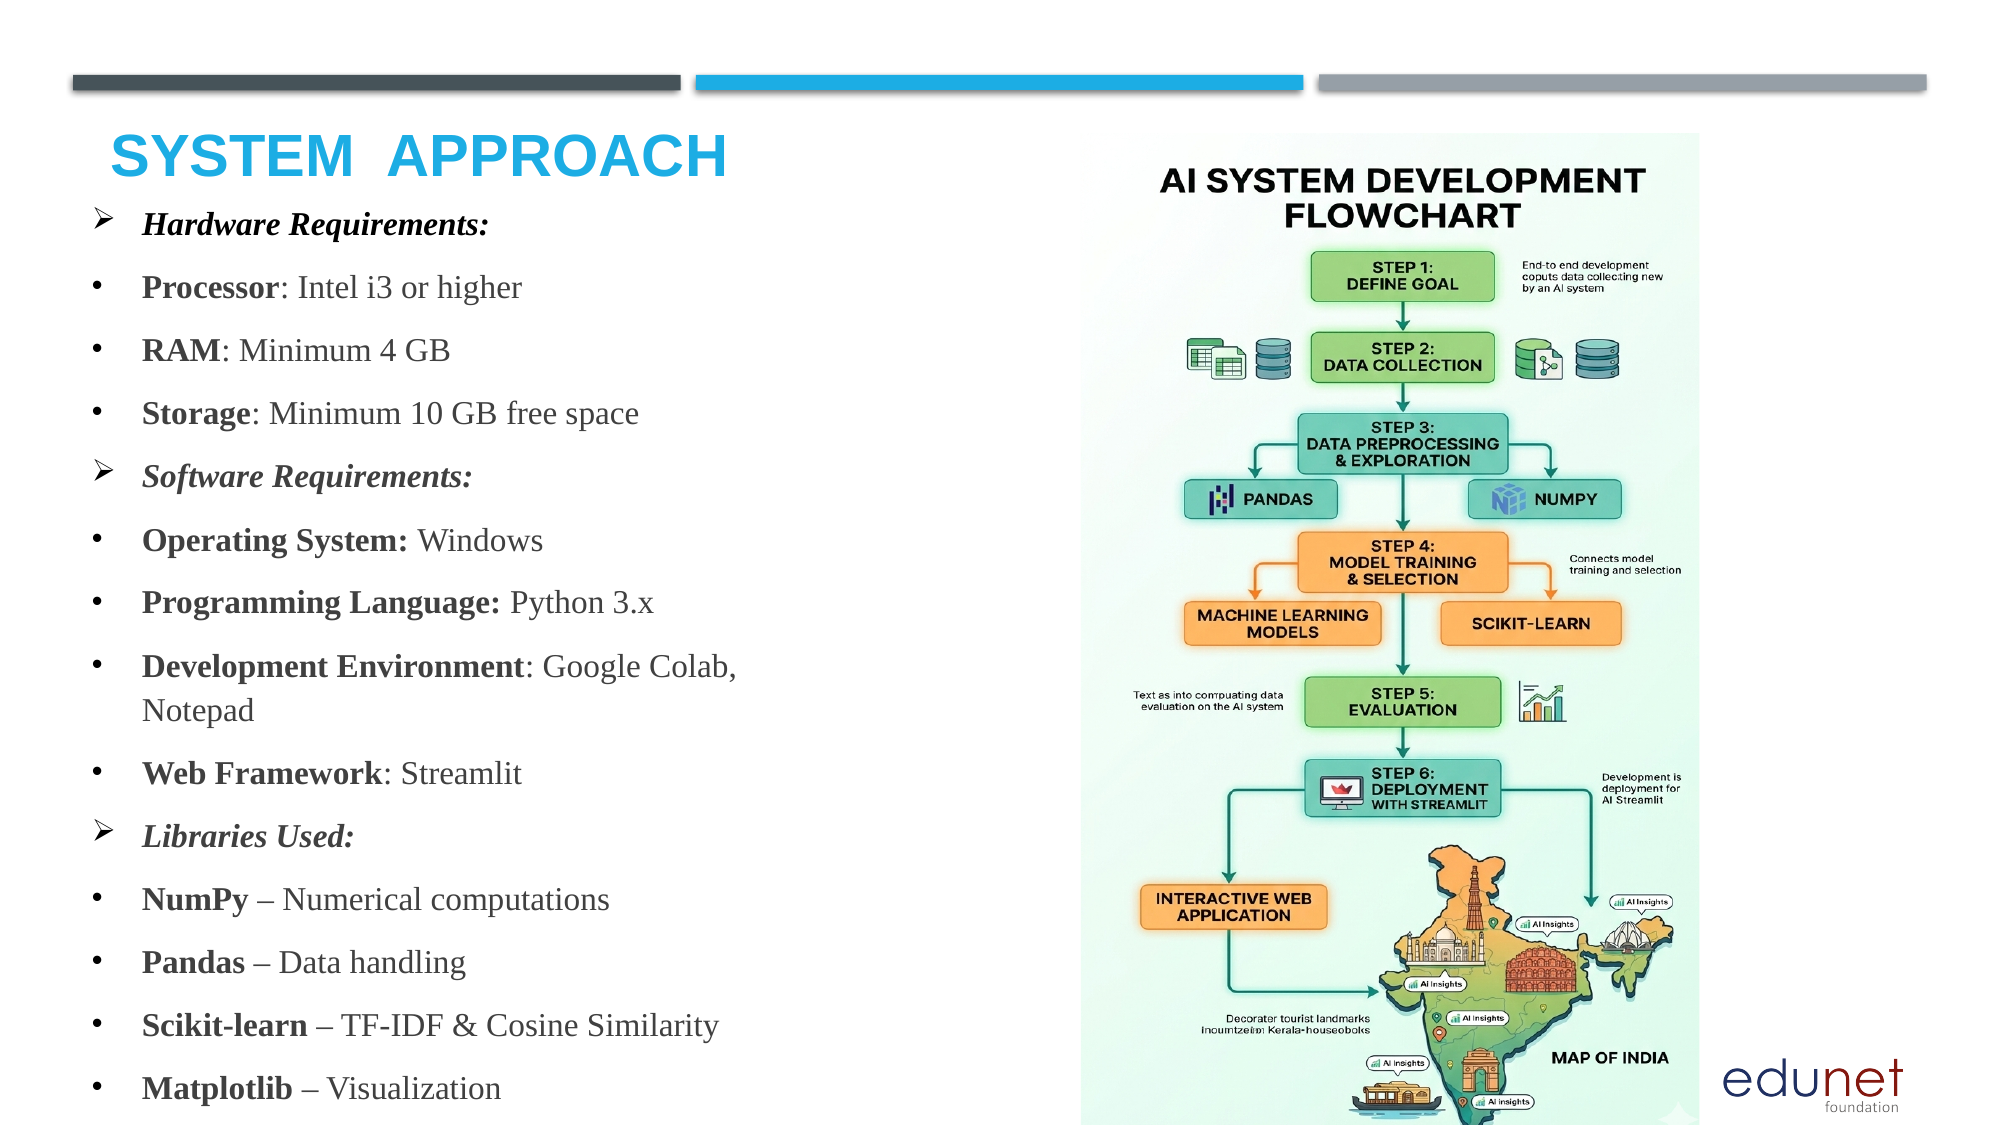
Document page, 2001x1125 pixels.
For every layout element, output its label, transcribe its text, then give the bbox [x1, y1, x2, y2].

picture [1080, 133, 1700, 1125]
list Hardware Requirements: Processor: Intel i3 or higher RAM: Minimum 4 GB Storage: Minimum 10 GB free space Software Requirements: Operating System: Windows Programming Language: Python 3.x Development Environment: Google Colab, Notepad Web Framework: Streamlit Libraries Used: NumPy – Numerical computations Pandas – Data handling Scikit-learn – TF-IDF & Cosine Similarity Matplotlib – Visualization [76, 190, 764, 1125]
title System Approach [95, 108, 1905, 196]
picture [1719, 1056, 1905, 1116]
